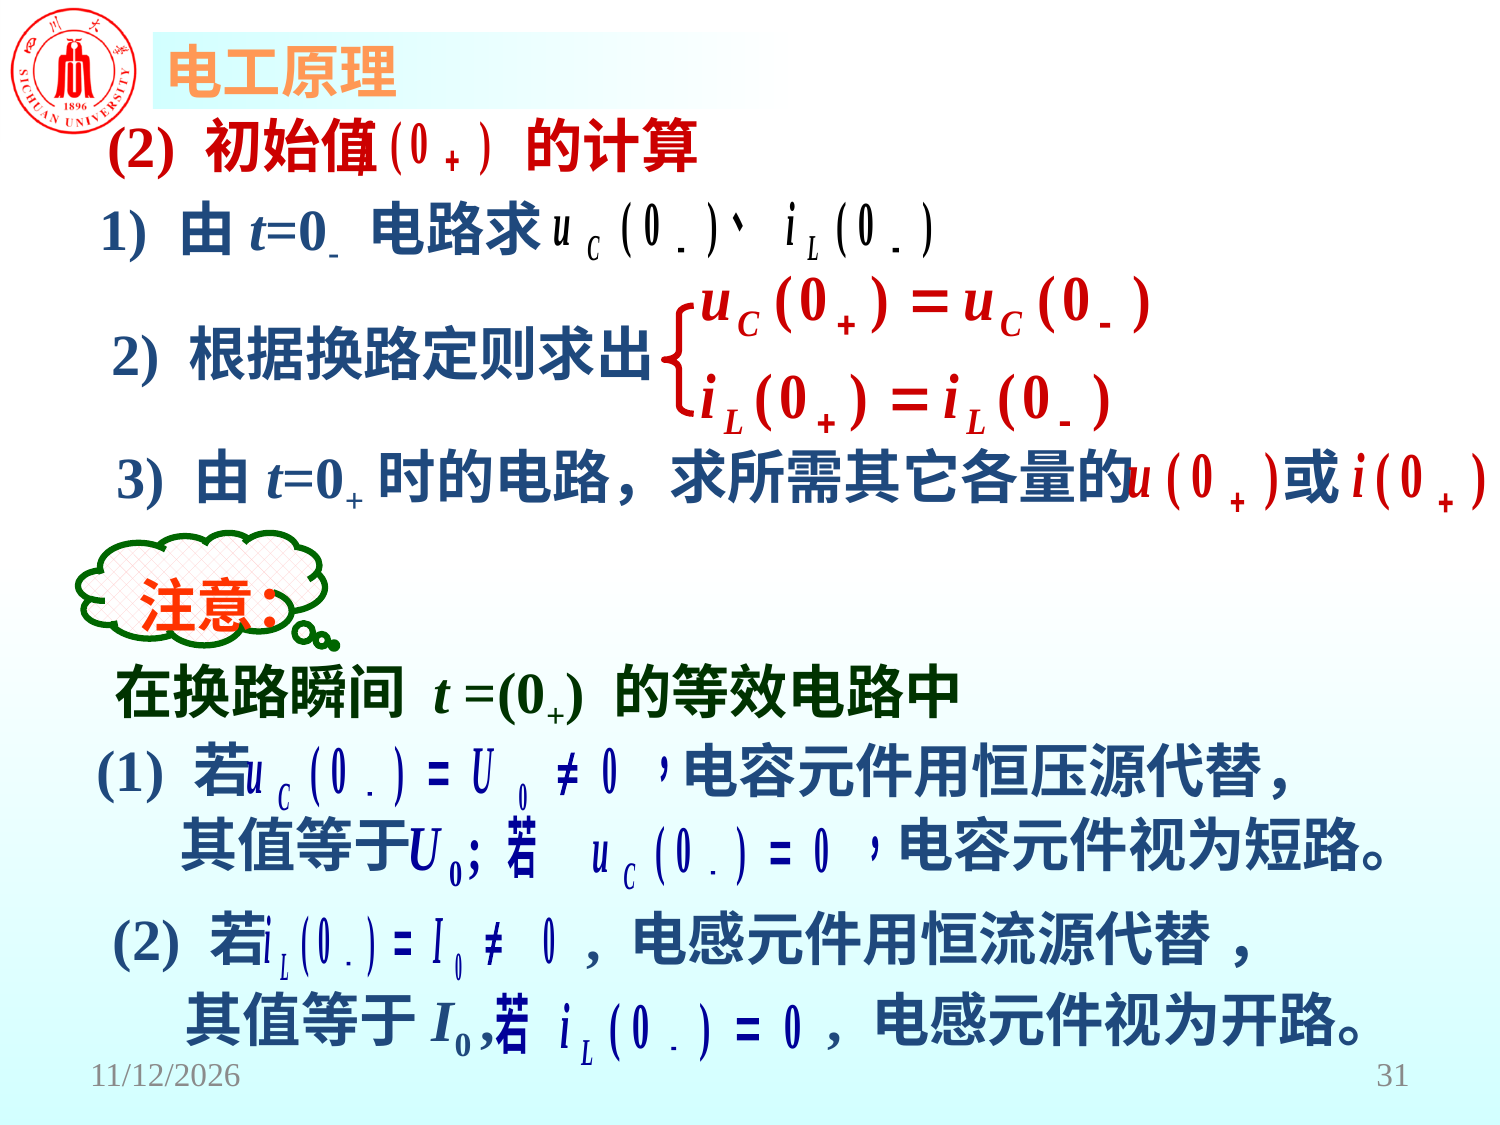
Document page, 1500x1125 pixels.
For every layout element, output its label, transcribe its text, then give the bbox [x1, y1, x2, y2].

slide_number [75, 1042, 425, 1103]
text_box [87, 725, 1439, 908]
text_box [101, 432, 1500, 521]
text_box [87, 101, 734, 196]
text_box 在换路瞬间 t =(0+) 的等效电路中 [99, 647, 1075, 723]
slide_number 31 [1074, 1042, 1425, 1103]
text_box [98, 257, 1163, 433]
text_box 注意： [77, 532, 326, 646]
text_box 注意： [315, 634, 328, 647]
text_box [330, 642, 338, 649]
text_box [94, 894, 1401, 1083]
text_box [87, 182, 951, 273]
